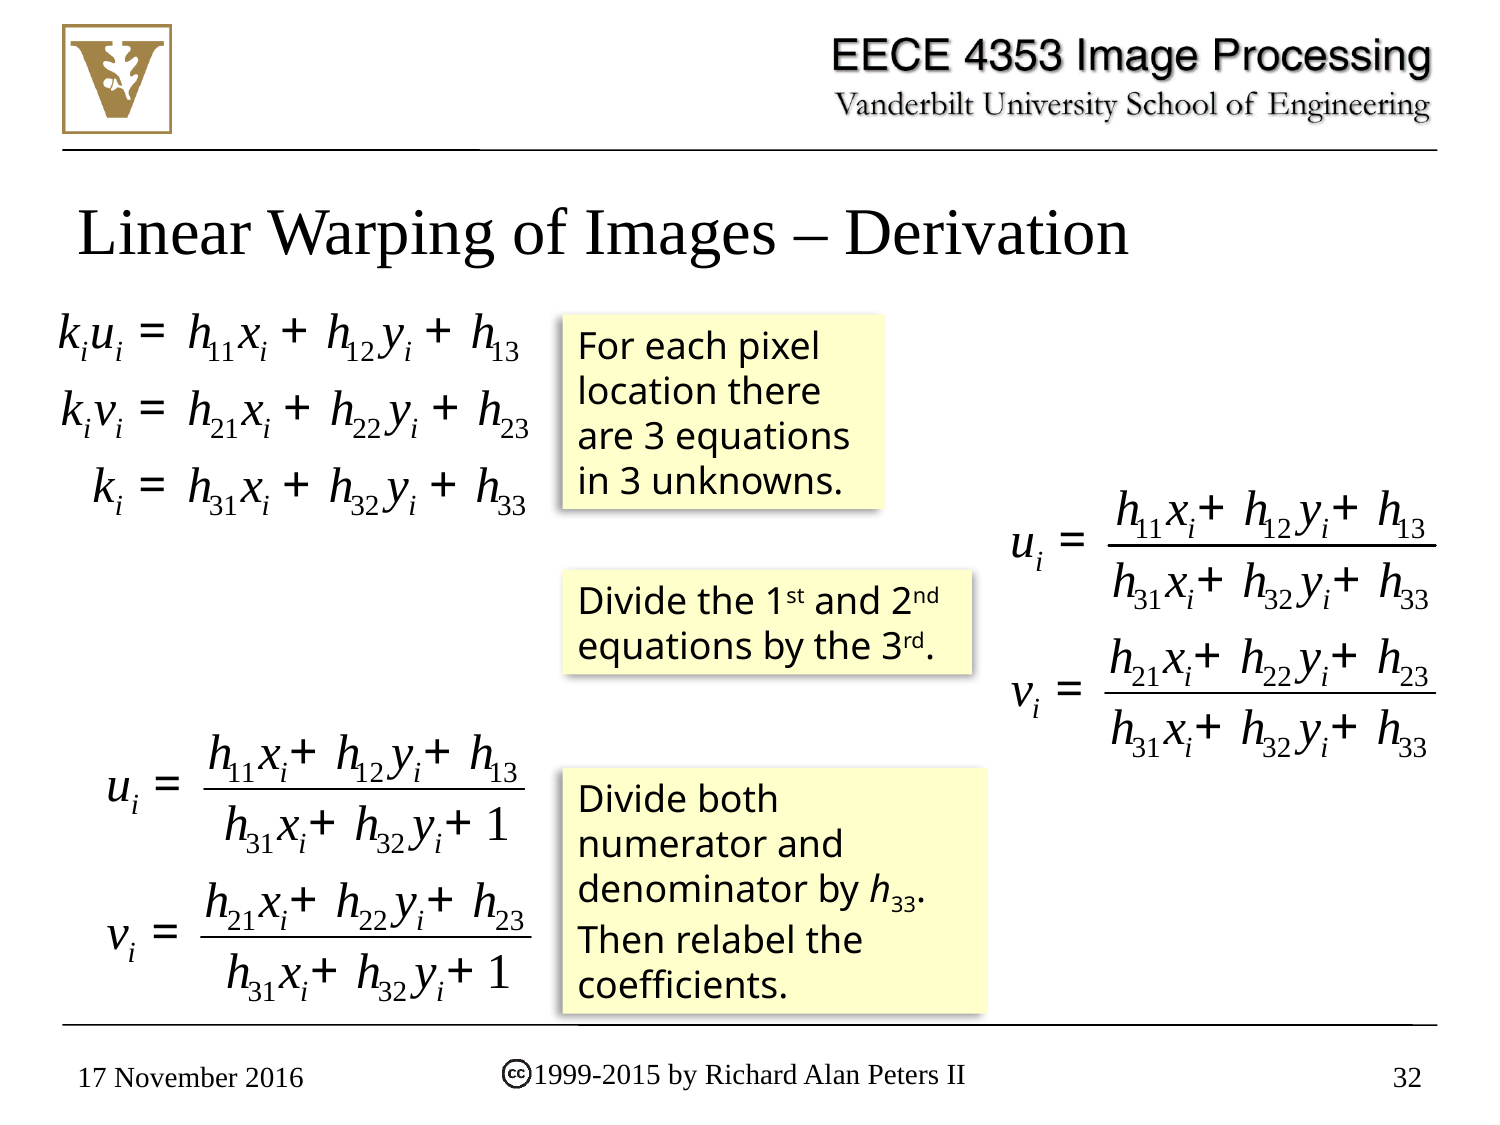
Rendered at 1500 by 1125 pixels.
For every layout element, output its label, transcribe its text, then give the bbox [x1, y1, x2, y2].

picture [498, 1055, 512, 1091]
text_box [562, 476, 1447, 770]
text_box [49, 299, 885, 526]
picture [62, 24, 172, 134]
picture [826, 25, 1436, 133]
footer 1999-2015 by Richard Alan Peters II [512, 1042, 988, 1103]
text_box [99, 719, 988, 1013]
slide_number 32 [1087, 1045, 1438, 1106]
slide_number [62, 1045, 413, 1106]
title Linear Warping of Images – Derivation [62, 168, 1438, 288]
